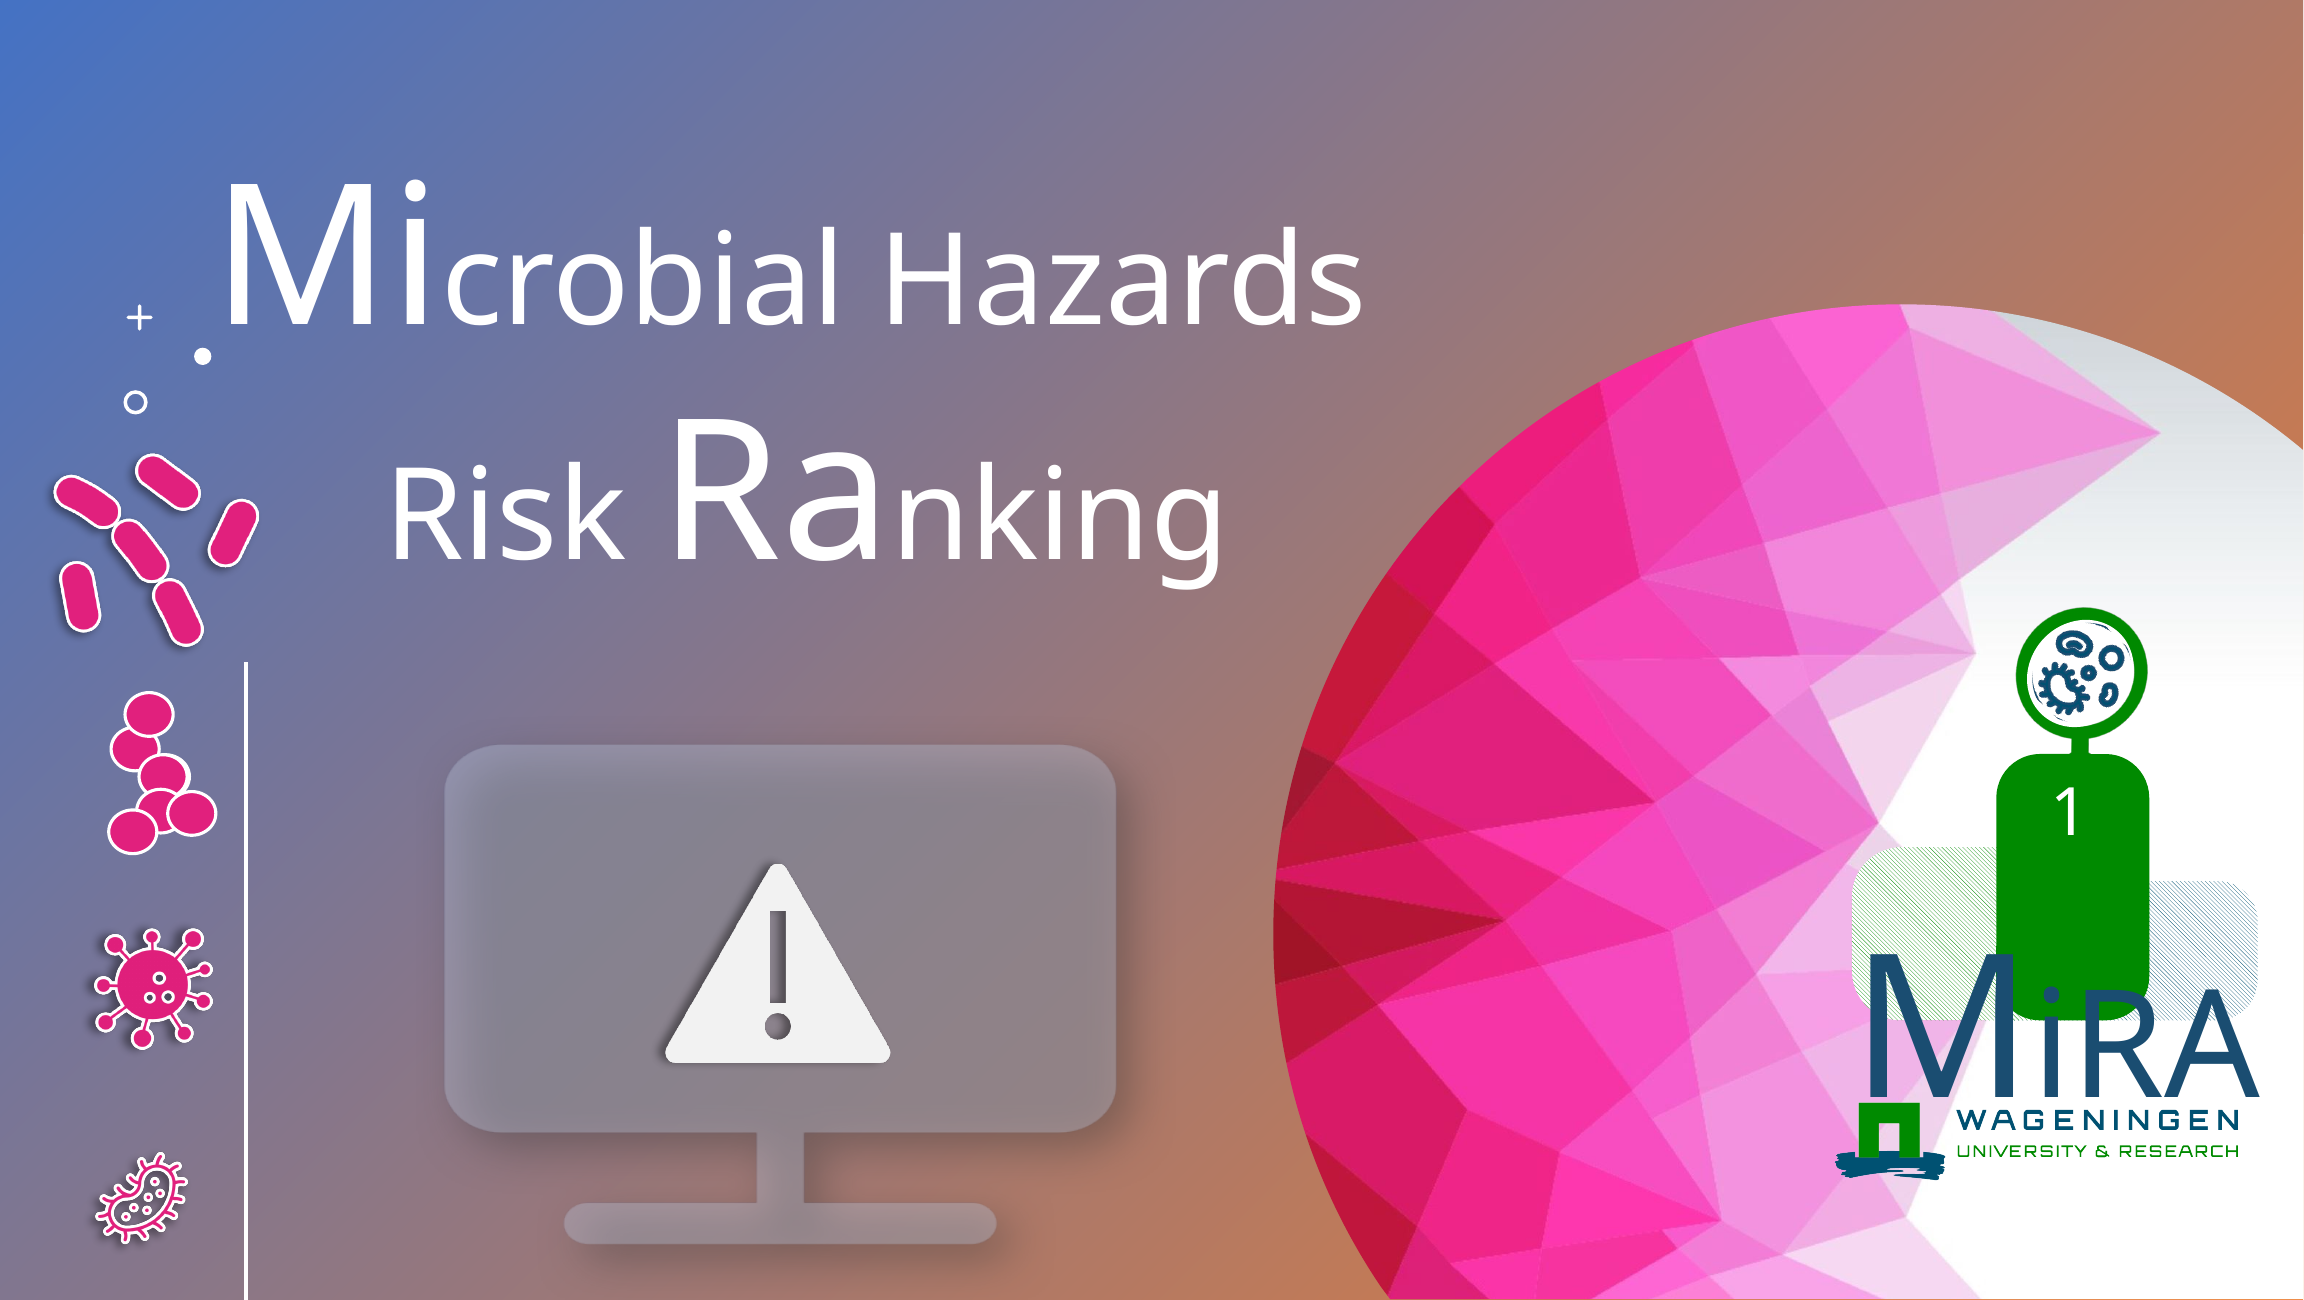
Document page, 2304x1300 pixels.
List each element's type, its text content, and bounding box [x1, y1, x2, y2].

text_box [0, 0, 2304, 1300]
picture [1273, 304, 2304, 1300]
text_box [1765, 596, 2304, 1182]
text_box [22, 428, 283, 1249]
picture [379, 701, 1176, 1268]
text_box [194, 347, 212, 365]
text_box [123, 390, 148, 415]
table_header Genus [347, 670, 1223, 1300]
text_box [126, 304, 153, 331]
table_cell Wet environment [1231, 670, 1240, 1300]
title Microbial Hazards Risk Ranking [9, 116, 1605, 607]
